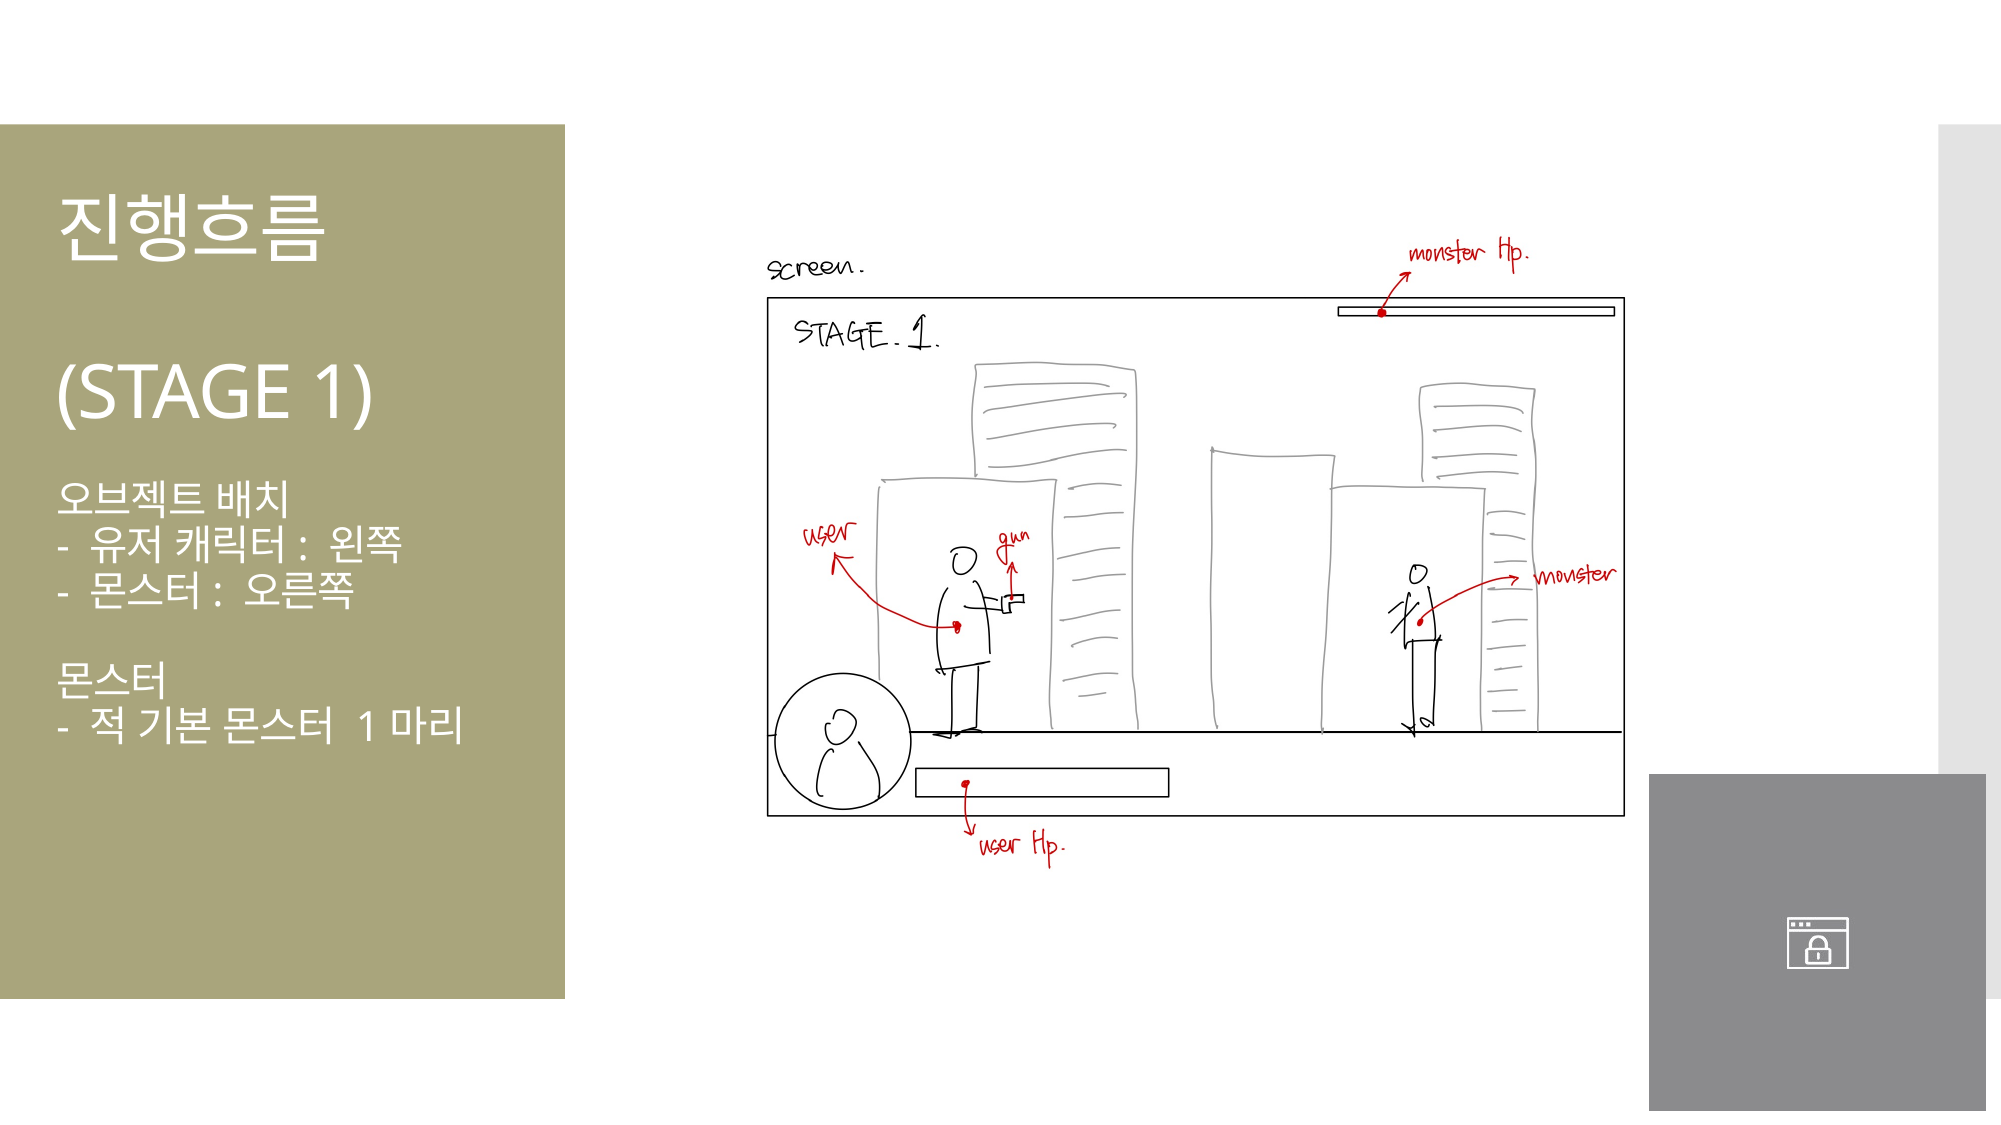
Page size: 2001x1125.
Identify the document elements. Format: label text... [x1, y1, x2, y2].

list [634, 186, 1835, 937]
title 진행흐름 (STAGE 1) 오브젝트 배치 - 유저 캐릭터: 왼쪽 - 몬스터: 오른쪽 몬스터 - 적 기본 몬스터 1마리 [41, 184, 525, 940]
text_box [1648, 773, 1987, 1112]
